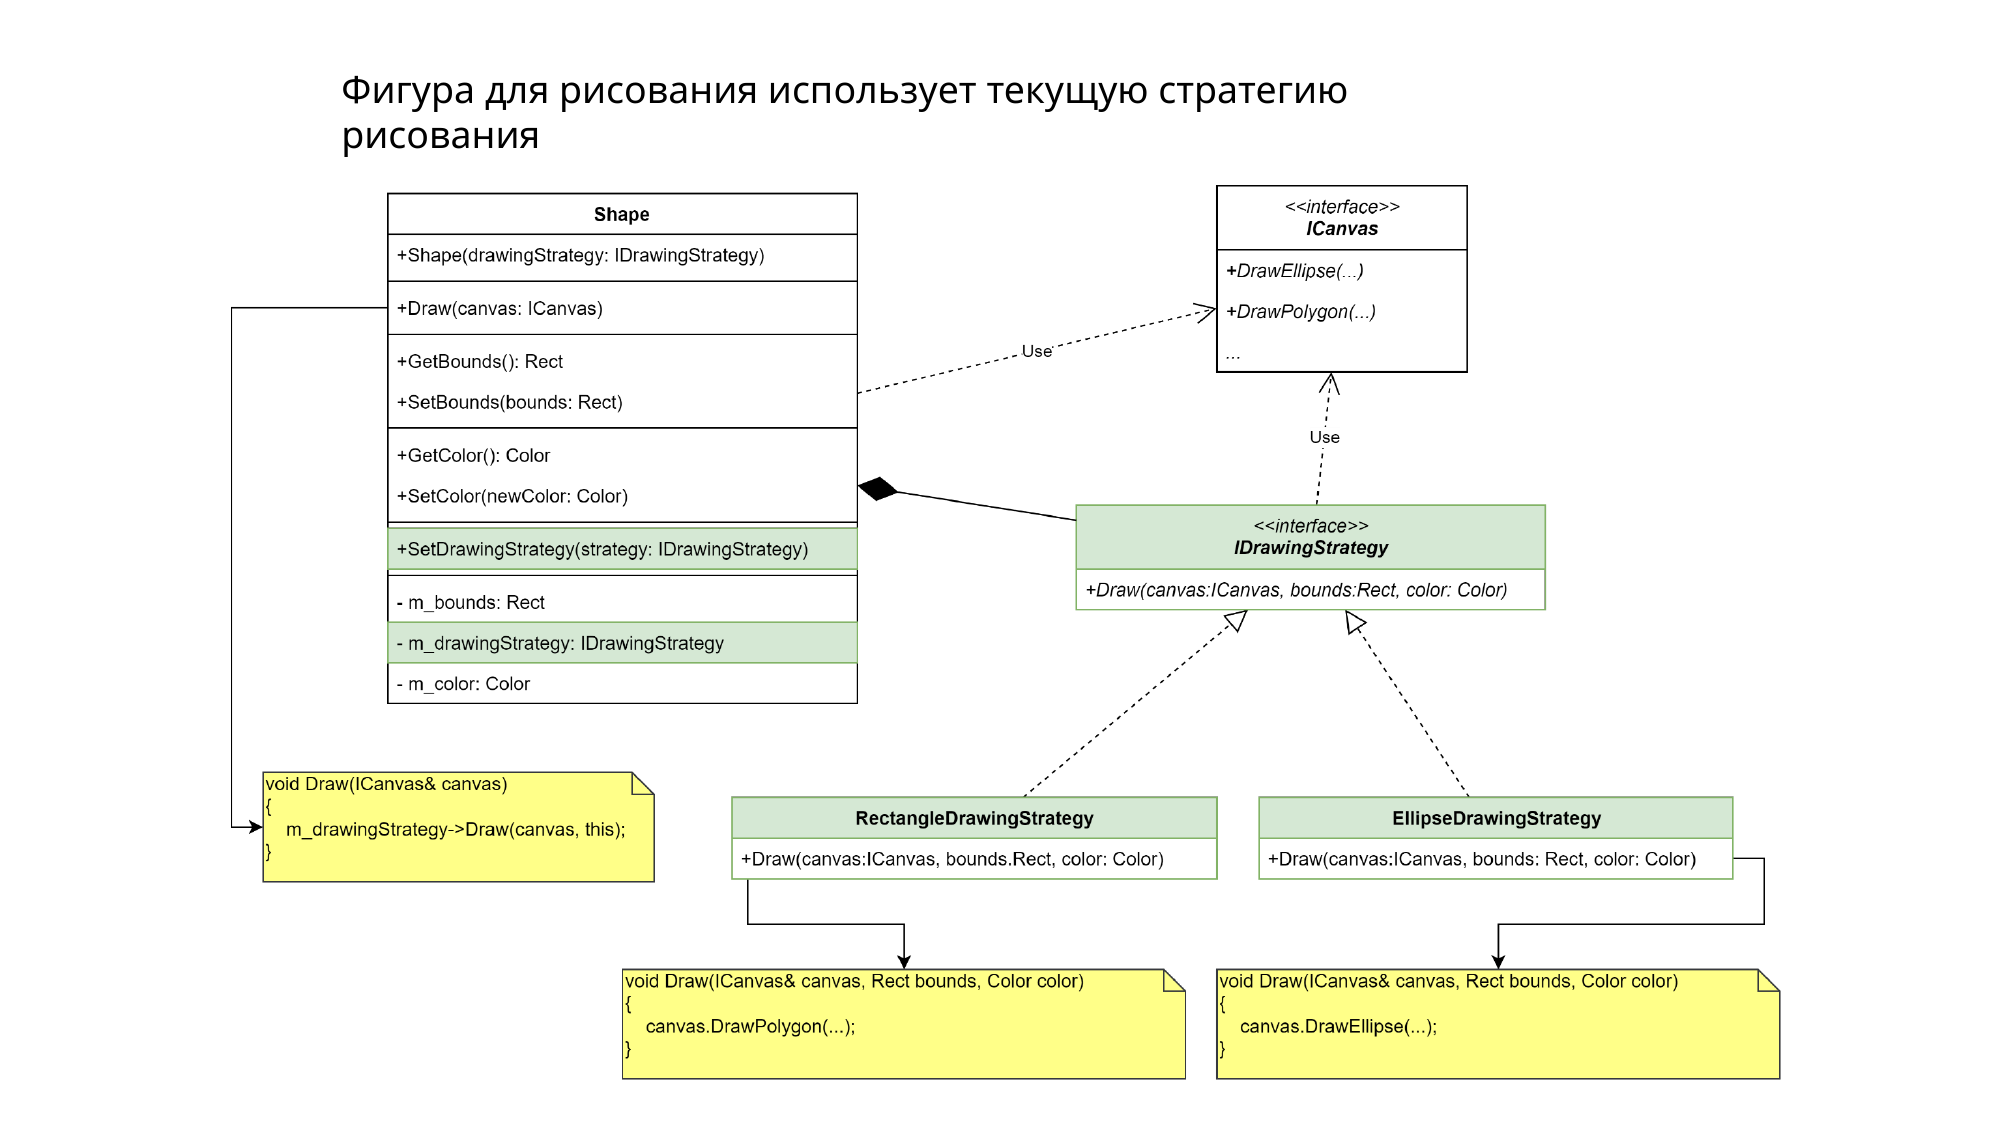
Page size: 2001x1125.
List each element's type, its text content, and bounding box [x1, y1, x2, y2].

picture [204, 169, 1796, 1096]
text_box Фигура для рисования использует текущую стратегию рисования [326, 58, 1520, 164]
